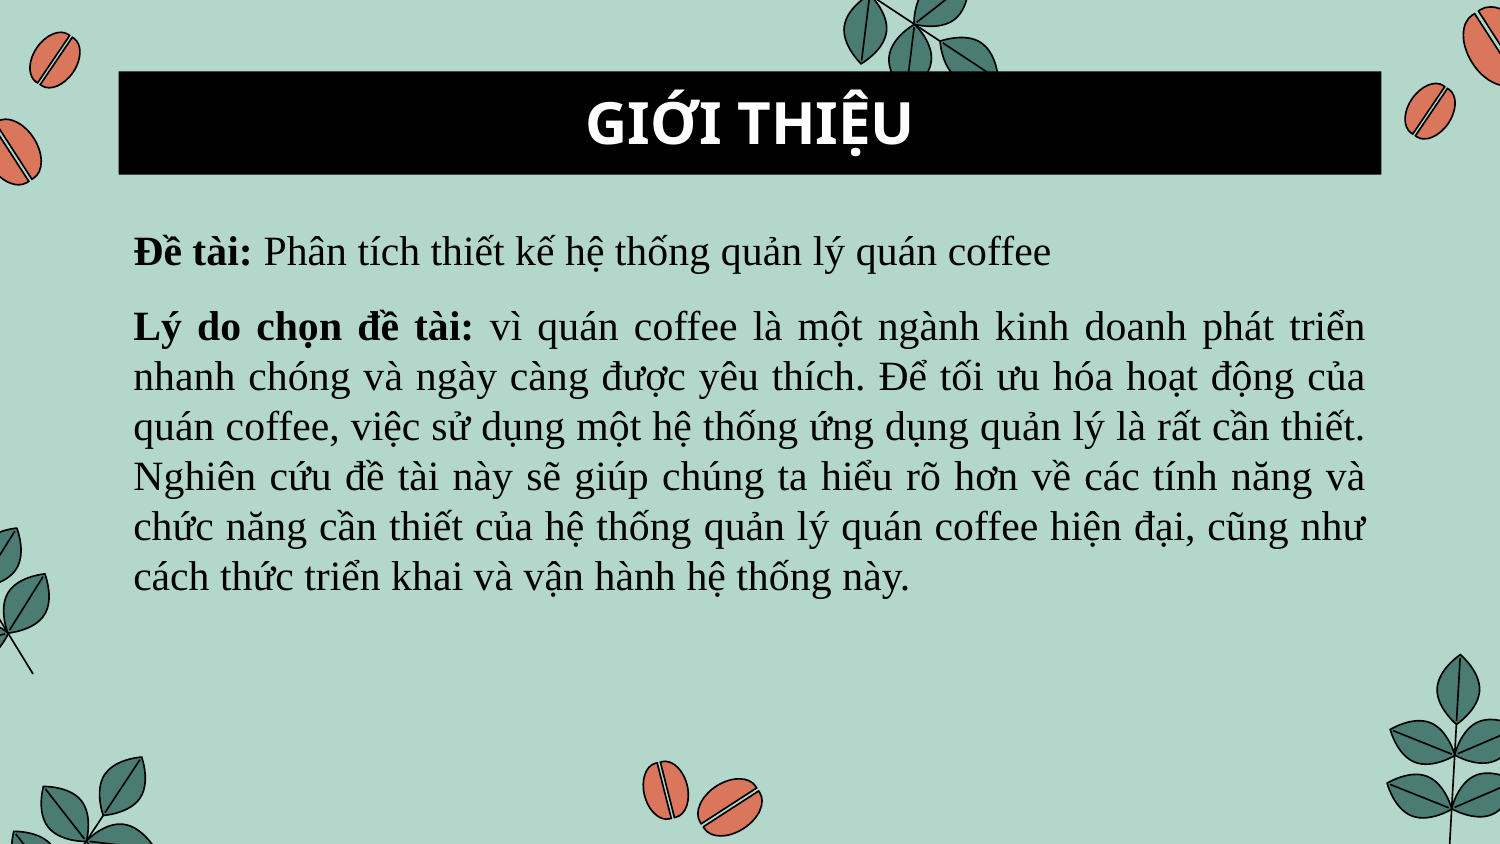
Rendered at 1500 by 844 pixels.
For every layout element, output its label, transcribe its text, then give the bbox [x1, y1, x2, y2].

text_box Đề tài: Phân tích thiết kế hệ thống quản lý quán coffee Lý do chọn đề tài: vì quán coffee là một ngành kinh doanh phát triển nhanh chóng và ngày càng được yêu thích. Để tối ưu hóa hoạt động của quán coffee, việc sử dụng một hệ thống ứng dụng quản lý là rất cần thiết. Nghiên cứu đề tài này sẽ giúp chúng ta hiểu rõ hơn về các tính năng và chức năng cần thiết của hệ thống quản lý quán coffee hiện đại, cũng như cách thức triển khai và vận hành hệ thống này. [118, 216, 1382, 607]
title GIỚI THIỆU [118, 71, 1382, 175]
